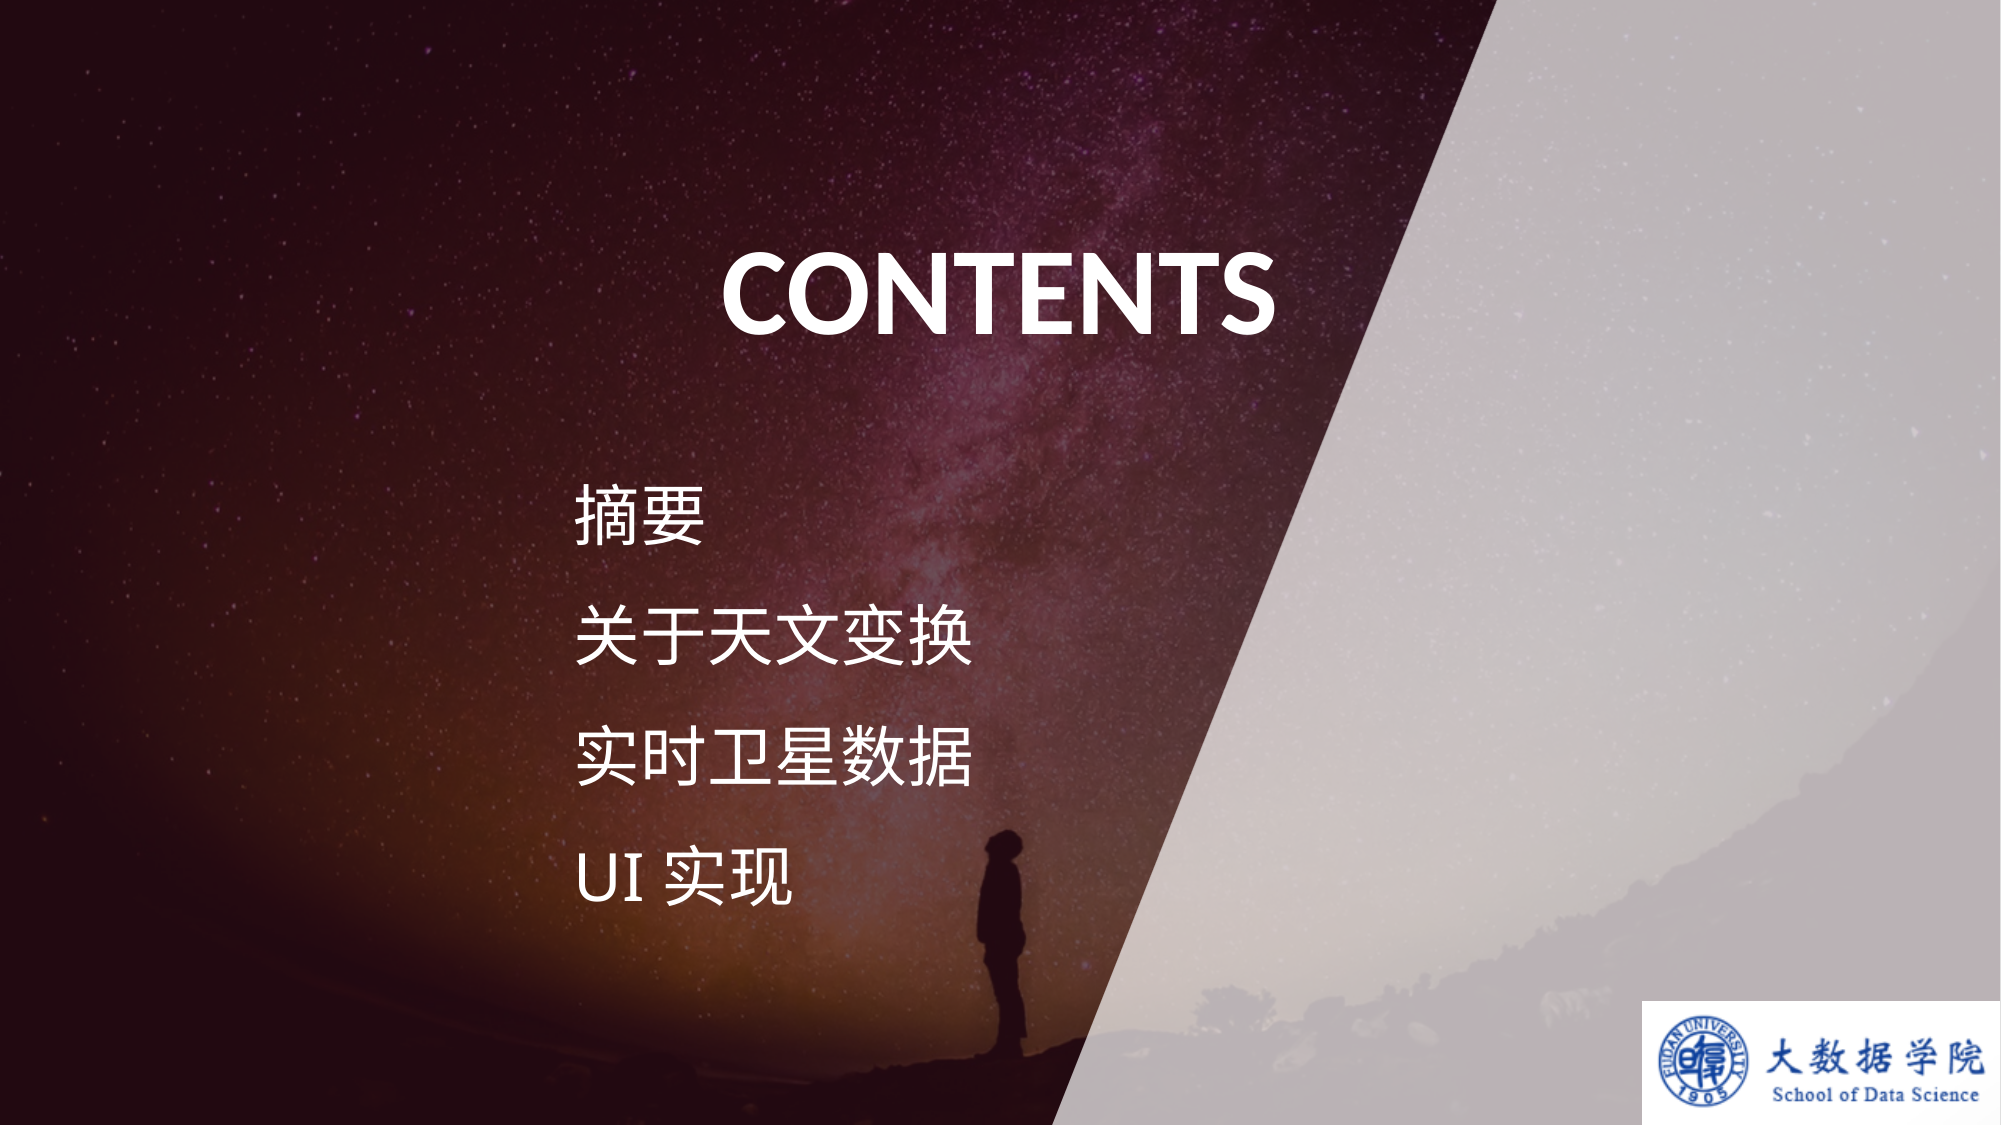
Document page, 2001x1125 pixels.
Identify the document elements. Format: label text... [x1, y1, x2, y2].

text_box CONTENTS [411, 201, 1039, 367]
text_box UI实现 [559, 827, 1039, 922]
text_box 关于天文变换 [559, 586, 1039, 682]
picture [1039, 0, 2001, 1125]
text_box 摘要 [559, 466, 1039, 562]
text_box 实时卫星数据 [559, 707, 1039, 802]
